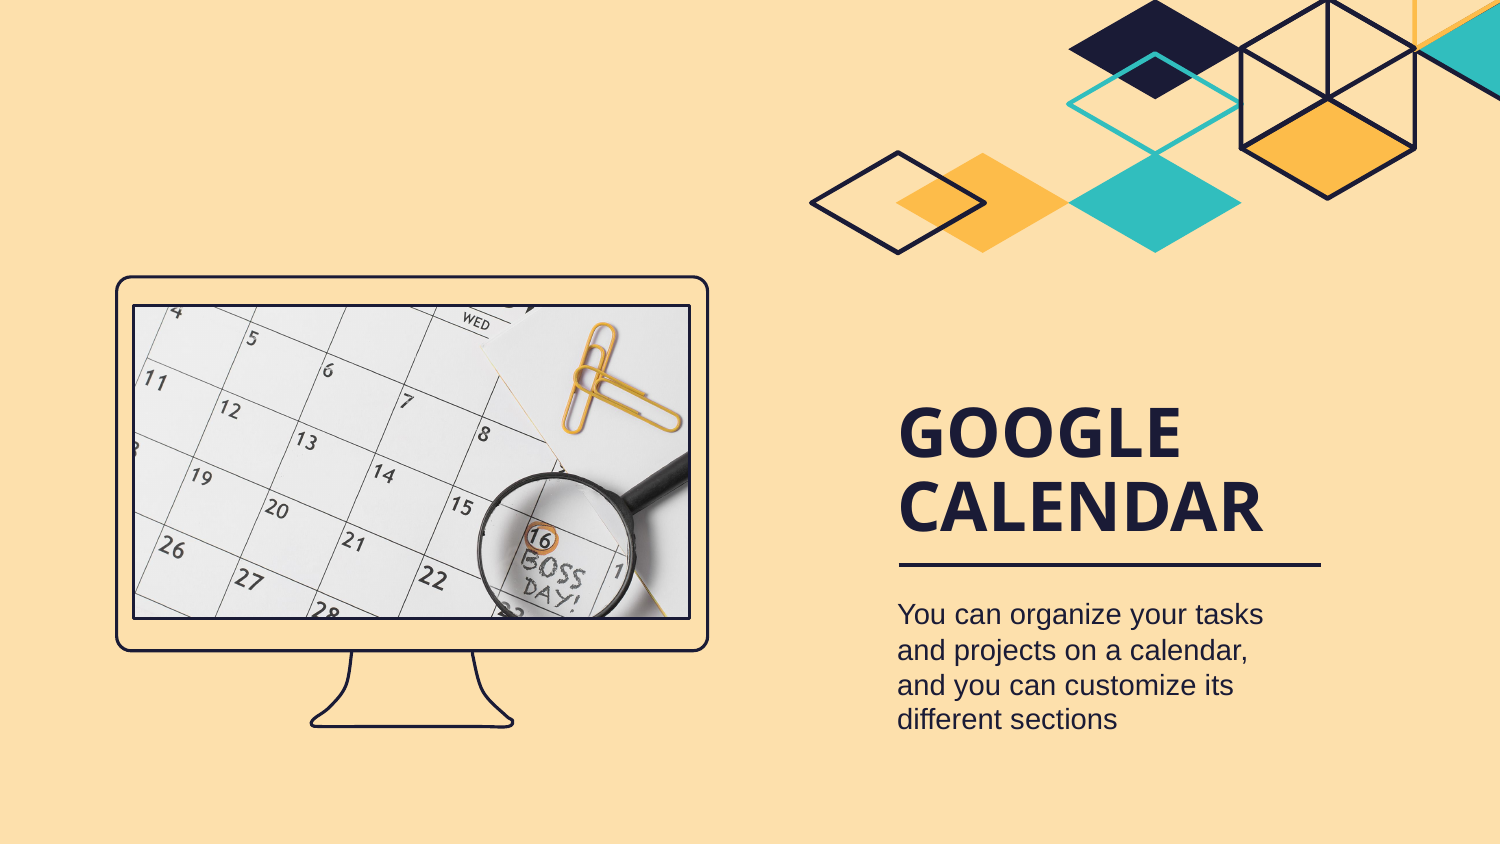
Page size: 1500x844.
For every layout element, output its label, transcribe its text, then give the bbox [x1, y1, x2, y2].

title GOOGLE CALENDAR [882, 396, 1317, 562]
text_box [116, 276, 708, 728]
list You can organize your tasks and projects on a calendar, and you can customize its different sections [882, 580, 1317, 746]
picture [134, 306, 689, 617]
